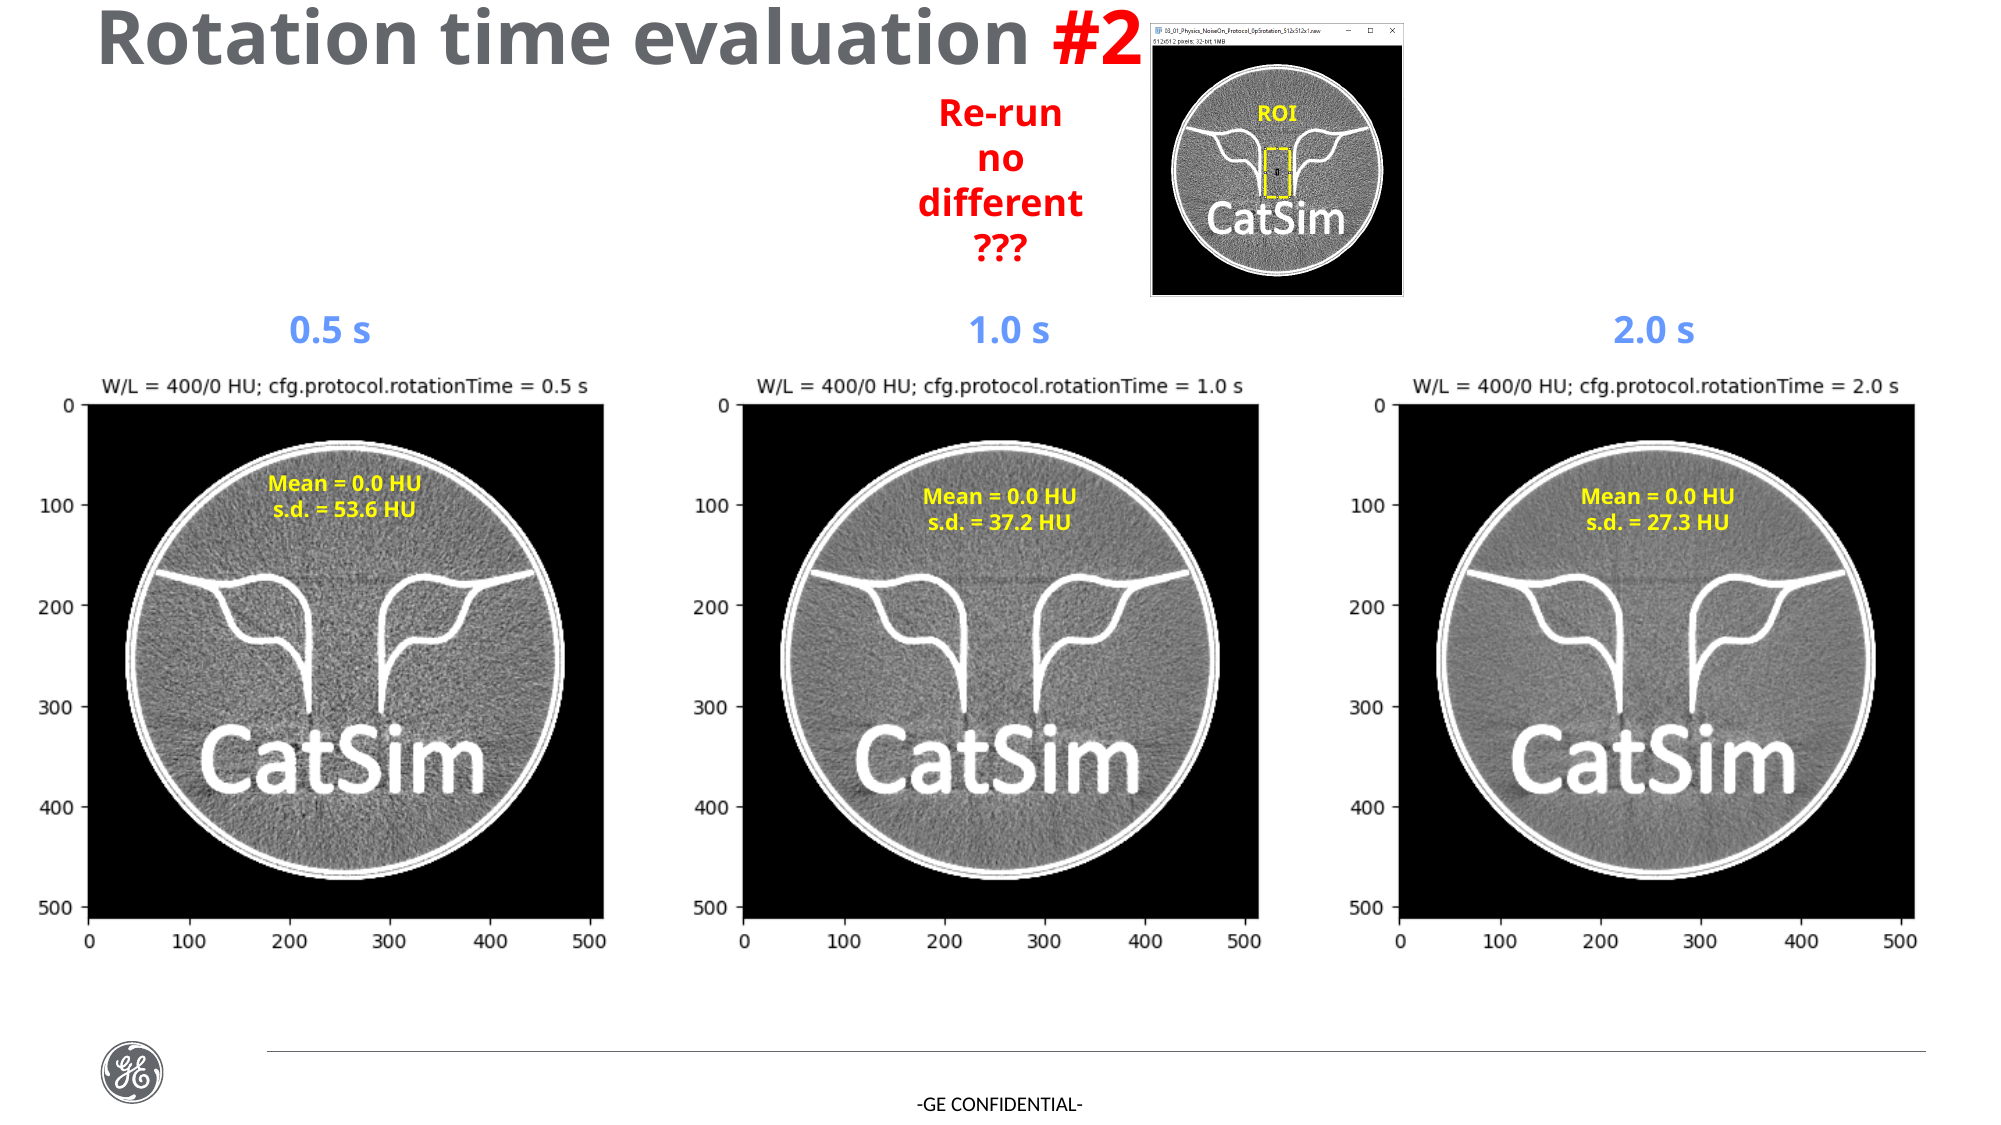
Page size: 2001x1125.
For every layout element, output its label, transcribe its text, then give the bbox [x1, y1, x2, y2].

picture [23, 364, 622, 966]
picture [1335, 364, 1933, 966]
text_box Re-run no different ??? [915, 89, 1087, 270]
picture [679, 364, 1278, 966]
text_box 2.0 s [1613, 297, 1711, 364]
title Rotation time evaluation #2 [95, 11, 1742, 80]
picture [1150, 23, 1404, 298]
text_box 0.5 s [289, 297, 373, 364]
text_box 1.0 s [968, 297, 1052, 364]
